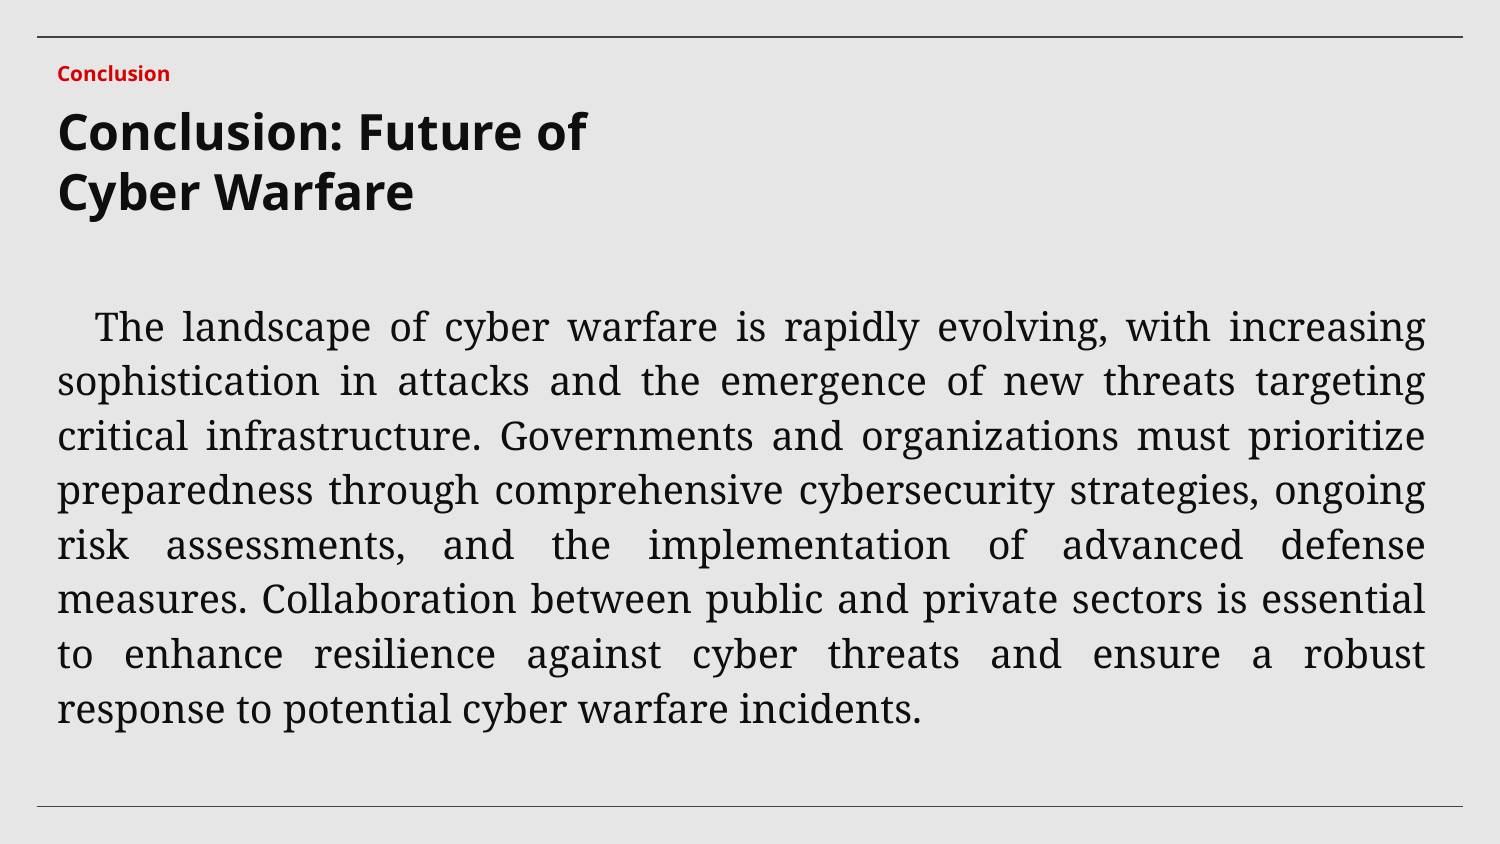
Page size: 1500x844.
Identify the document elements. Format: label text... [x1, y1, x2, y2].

title Conclusion: Future of Cyber Warfare [57, 86, 636, 357]
text_box Conclusion [57, 45, 751, 86]
list The landscape of cyber warfare is rapidly evolving, with increasing sophistication in attacks and the emergence of new threats targeting critical infrastructure. Governments and organizations must prioritize preparedness through comprehensive cybersecurity strategies, ongoing risk assessments, and the implementation of advanced defense measures. Collaboration between public and private sectors is essential to enhance resilience against cyber threats and ensure a robust response to potential cyber warfare incidents. [57, 279, 1443, 777]
